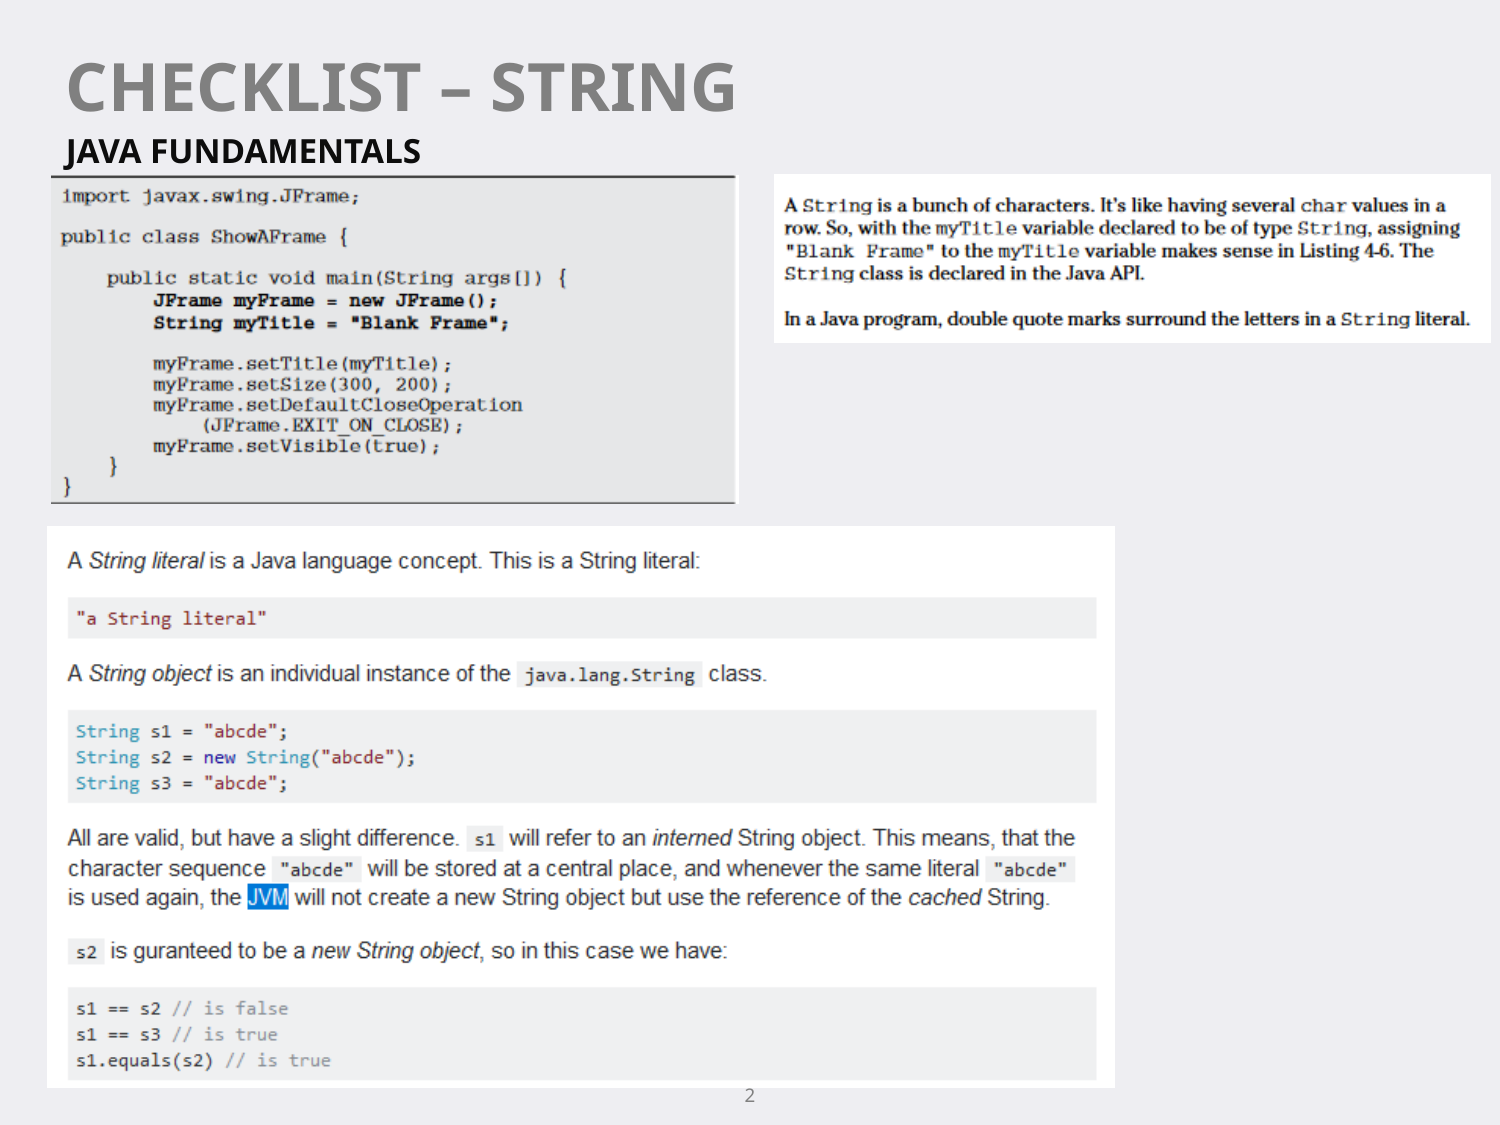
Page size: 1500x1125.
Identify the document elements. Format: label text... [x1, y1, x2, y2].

list CHECKLIST – STRING [51, 45, 1338, 125]
slide_number 2 [712, 1096, 788, 1125]
picture [50, 175, 739, 504]
picture [47, 526, 1115, 1088]
picture [774, 174, 1491, 343]
list JAVA FUNDAMENTALS [51, 125, 752, 175]
